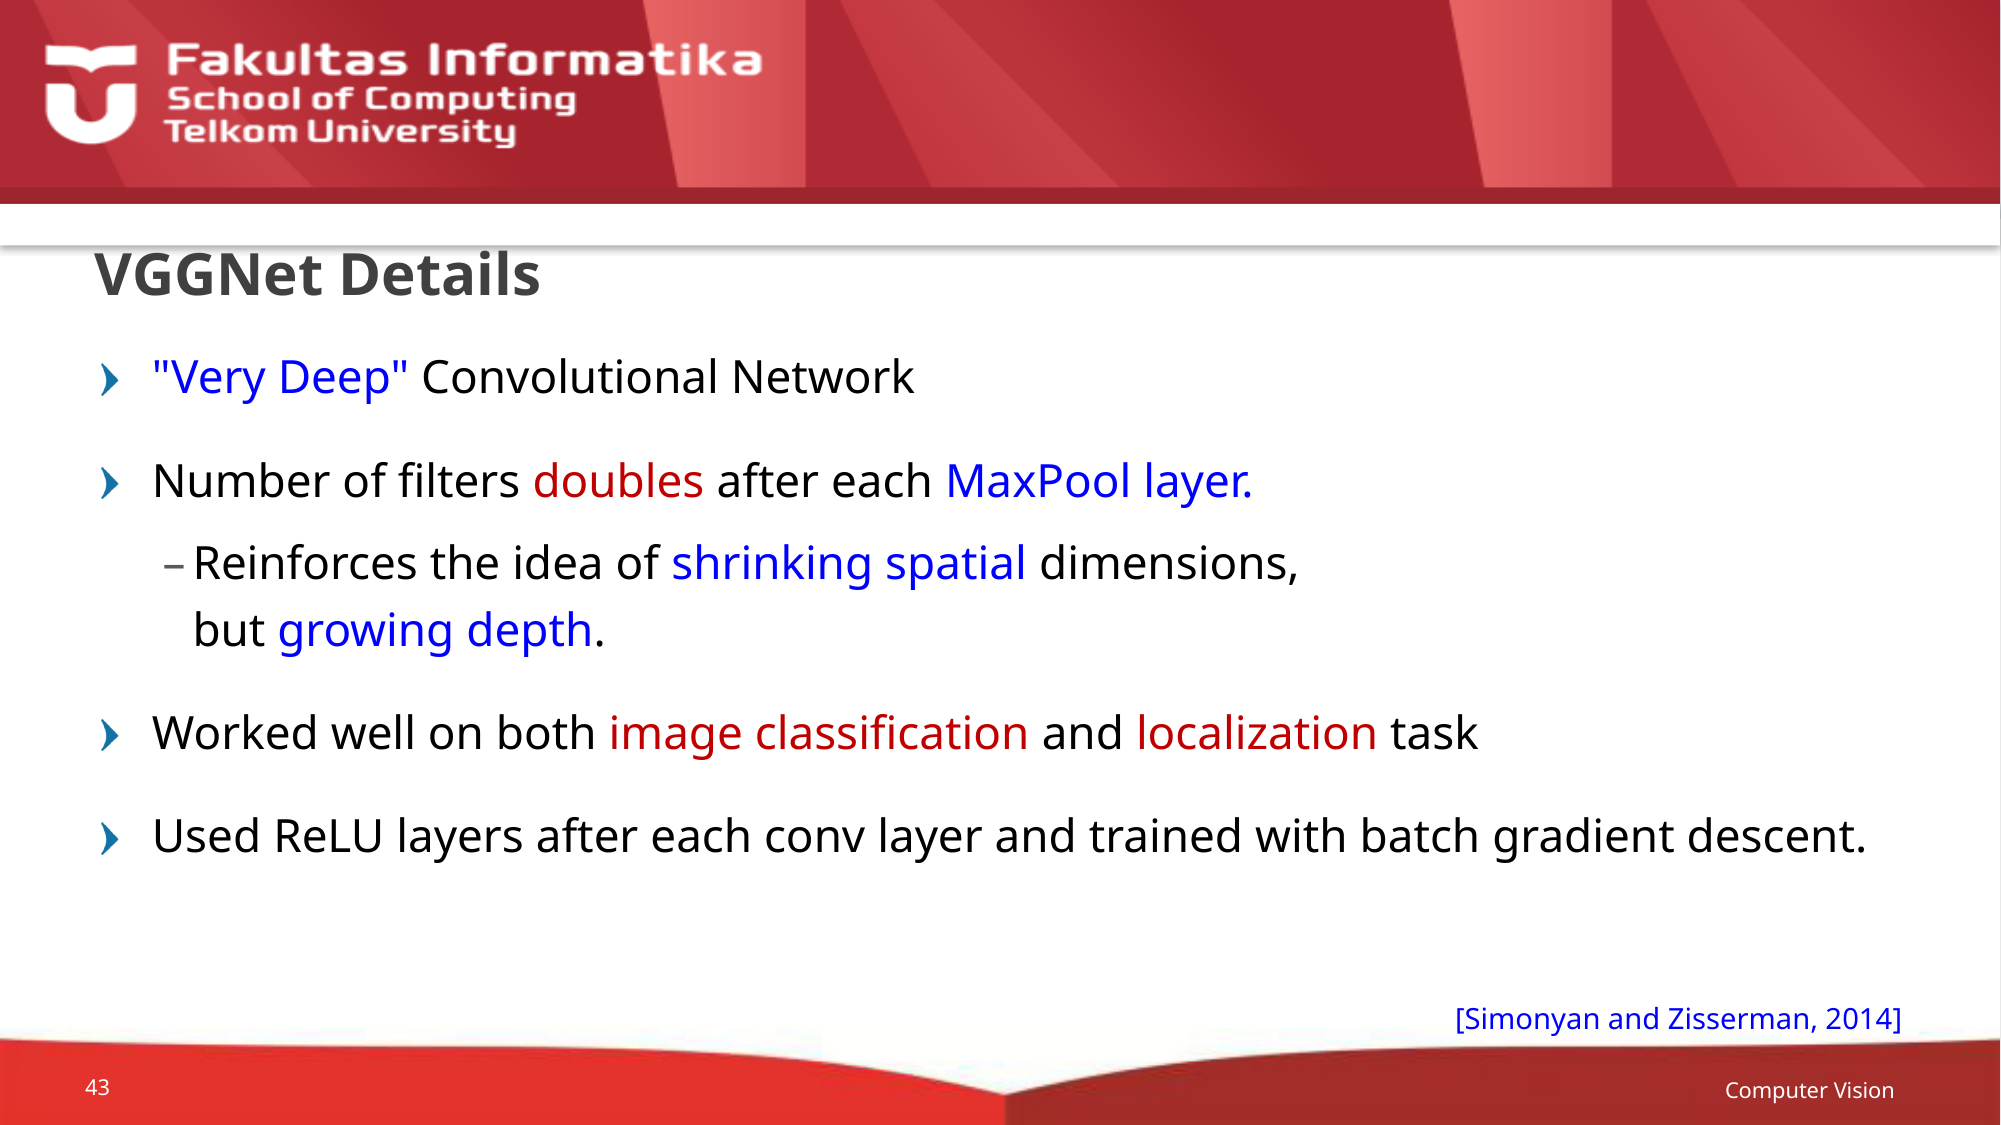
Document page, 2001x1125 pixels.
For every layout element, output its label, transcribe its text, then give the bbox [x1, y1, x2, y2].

title VGGNet Details [79, 219, 1901, 325]
list Computer Vision [1185, 1058, 1911, 1119]
slide_number 43 [85, 1058, 164, 1119]
picture [95, 812, 122, 857]
list "Very Deep" Convolutional Network Number of filters doubles after each MaxPool layer. Reinforces the idea of shrinking spatial dimensions, but growing depth. Worked well on both image classification and localization task Used ReLU layers after each conv layer and trained with batch gradient descent. [80, 329, 1902, 990]
picture [95, 353, 122, 398]
picture [95, 457, 122, 501]
picture [95, 709, 122, 753]
text_box [Simonyan and Zisserman, 2014] [1379, 992, 1918, 1043]
picture [0, 0, 2001, 1125]
